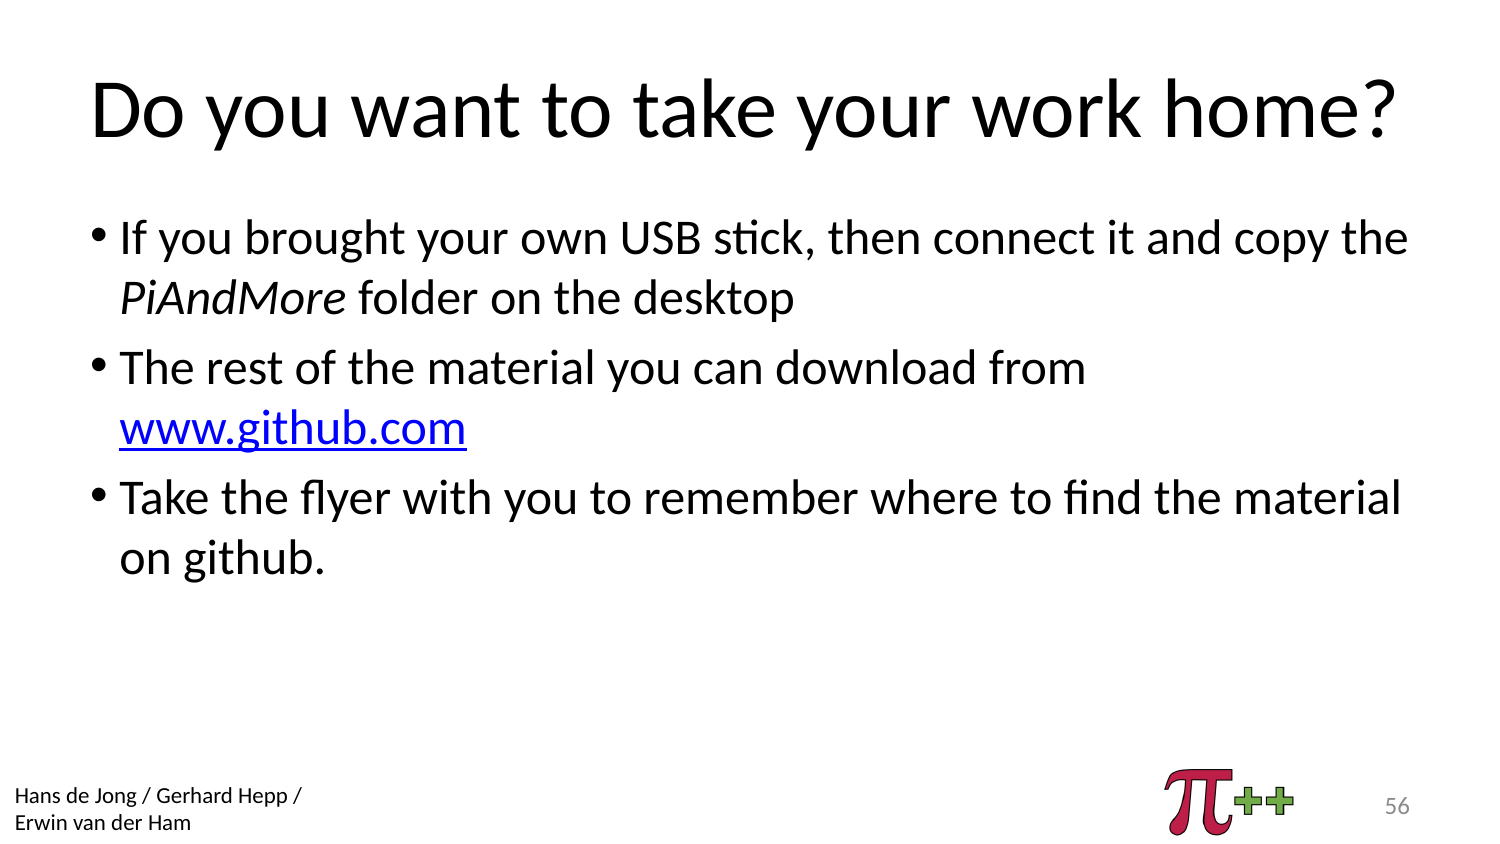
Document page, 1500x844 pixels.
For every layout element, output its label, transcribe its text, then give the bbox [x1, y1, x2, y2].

picture [1163, 768, 1294, 836]
slide_number 56 [1340, 782, 1425, 827]
list If you brought your own USB stick, then connect it and copy the PiAndMore folder on the desktop The rest of the material you can download from www.github.com Take the flyer with you to remember where to find the material on github. [75, 196, 1425, 754]
title Do you want to take your work home? [75, 33, 1425, 175]
